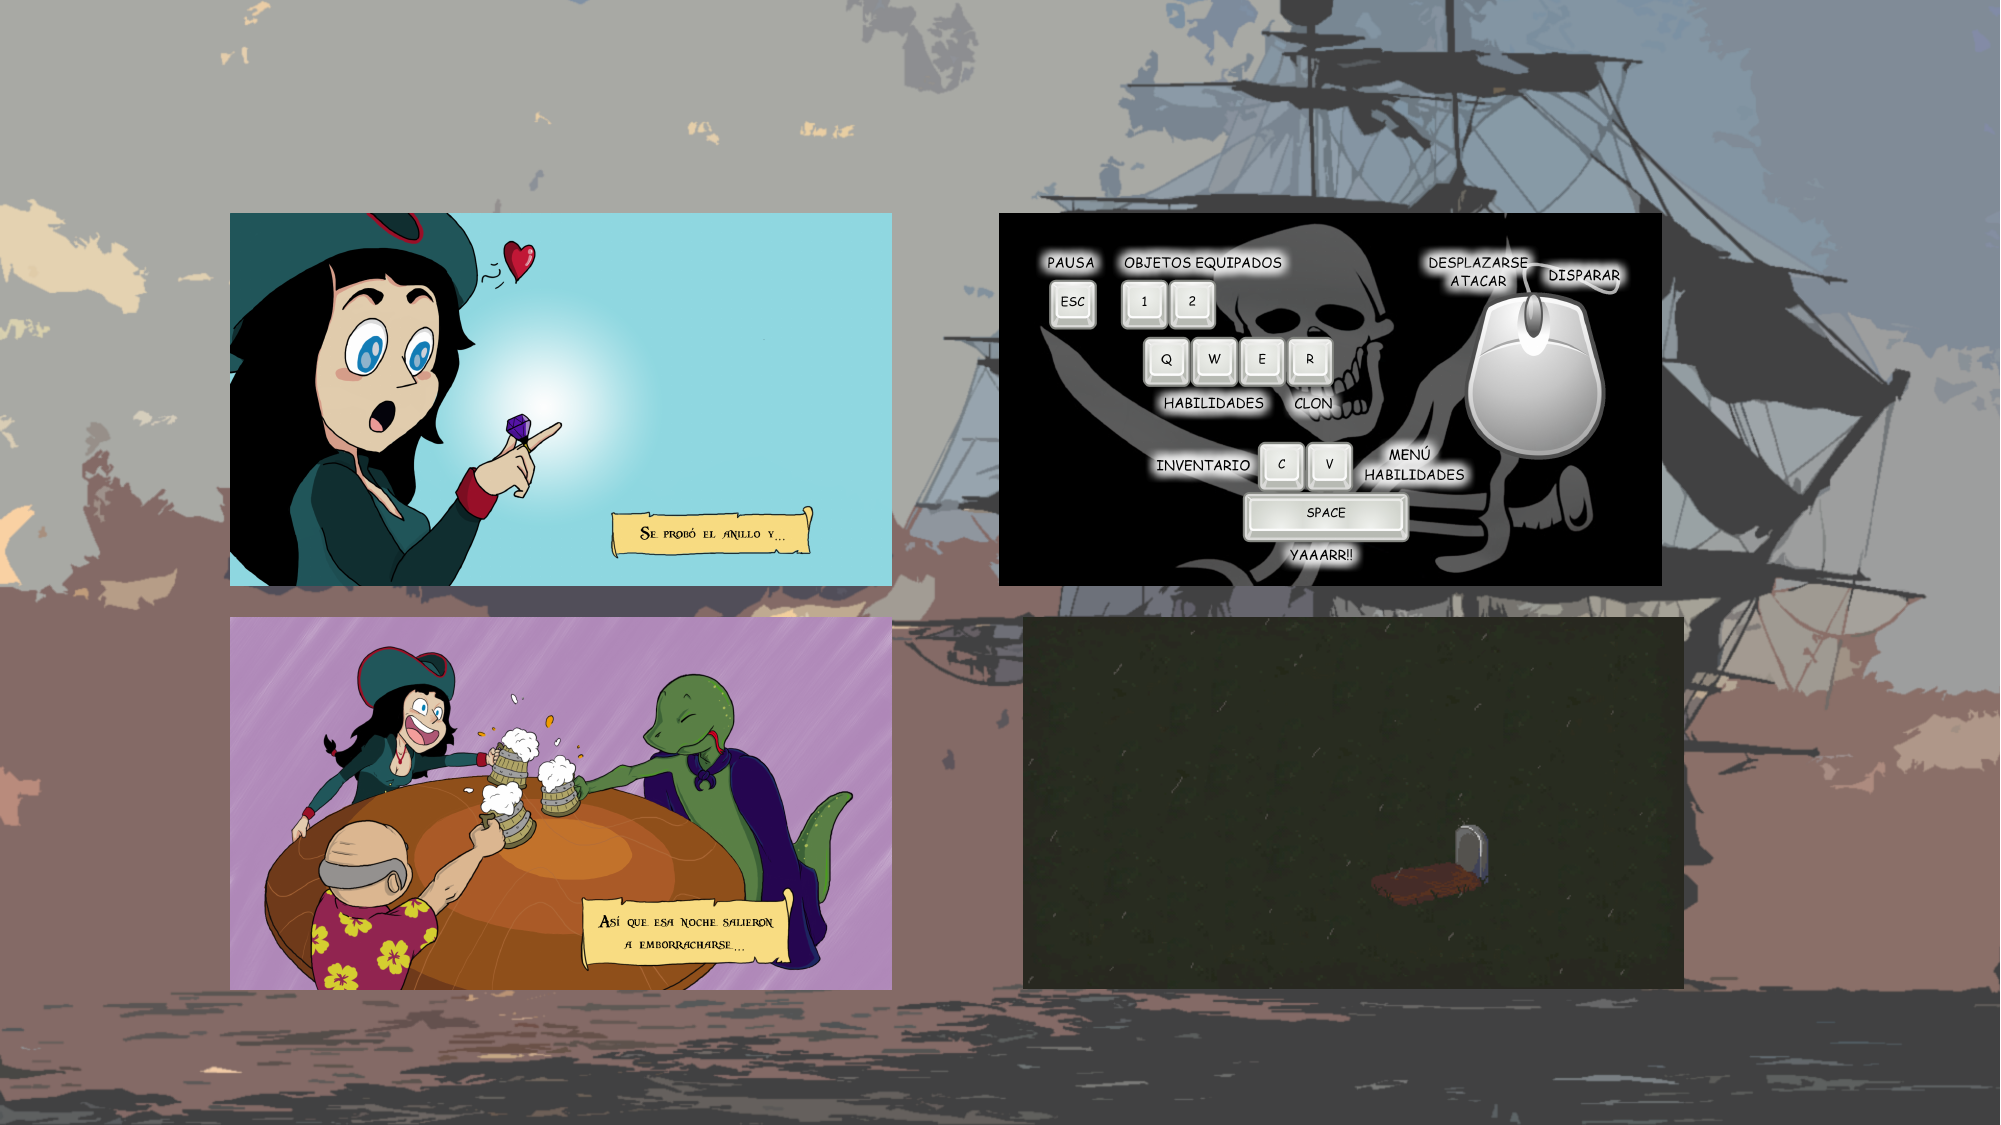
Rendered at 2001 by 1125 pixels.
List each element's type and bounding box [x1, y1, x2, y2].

picture [229, 616, 892, 990]
picture [999, 212, 1662, 586]
picture [1023, 616, 1684, 989]
picture [229, 212, 892, 586]
